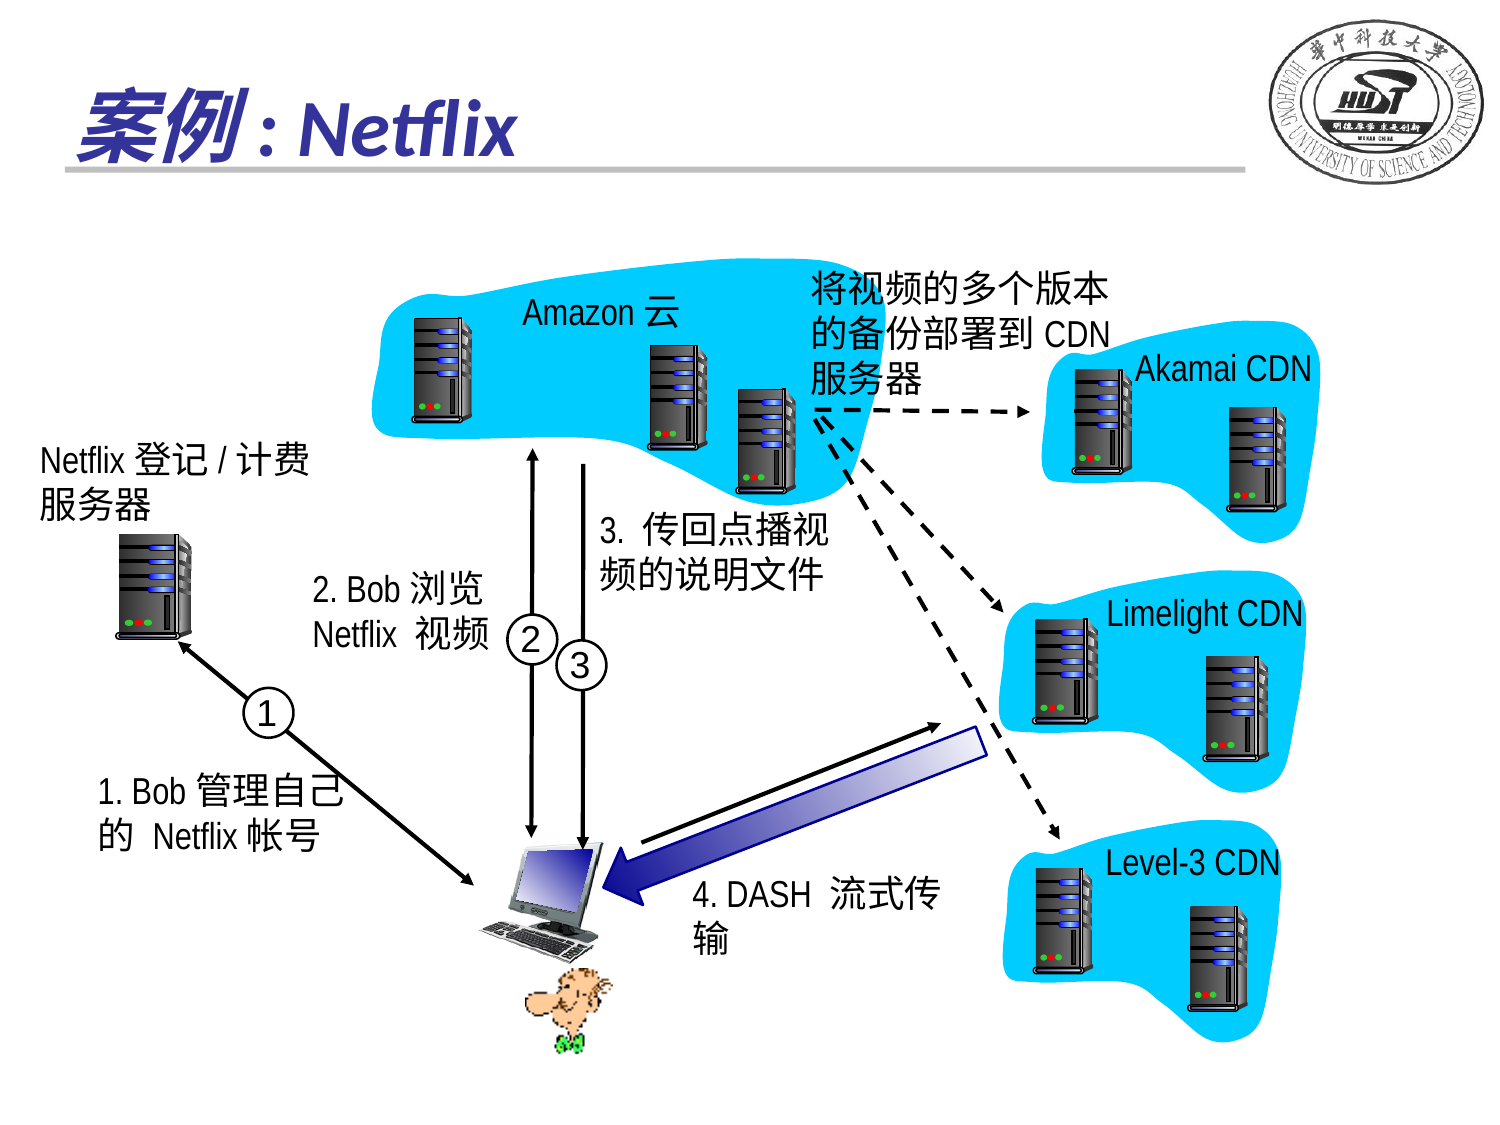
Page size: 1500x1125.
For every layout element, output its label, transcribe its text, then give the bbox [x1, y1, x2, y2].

title 案例: Netflix [59, 37, 750, 181]
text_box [24, 257, 1367, 1058]
picture [1257, 18, 1489, 185]
